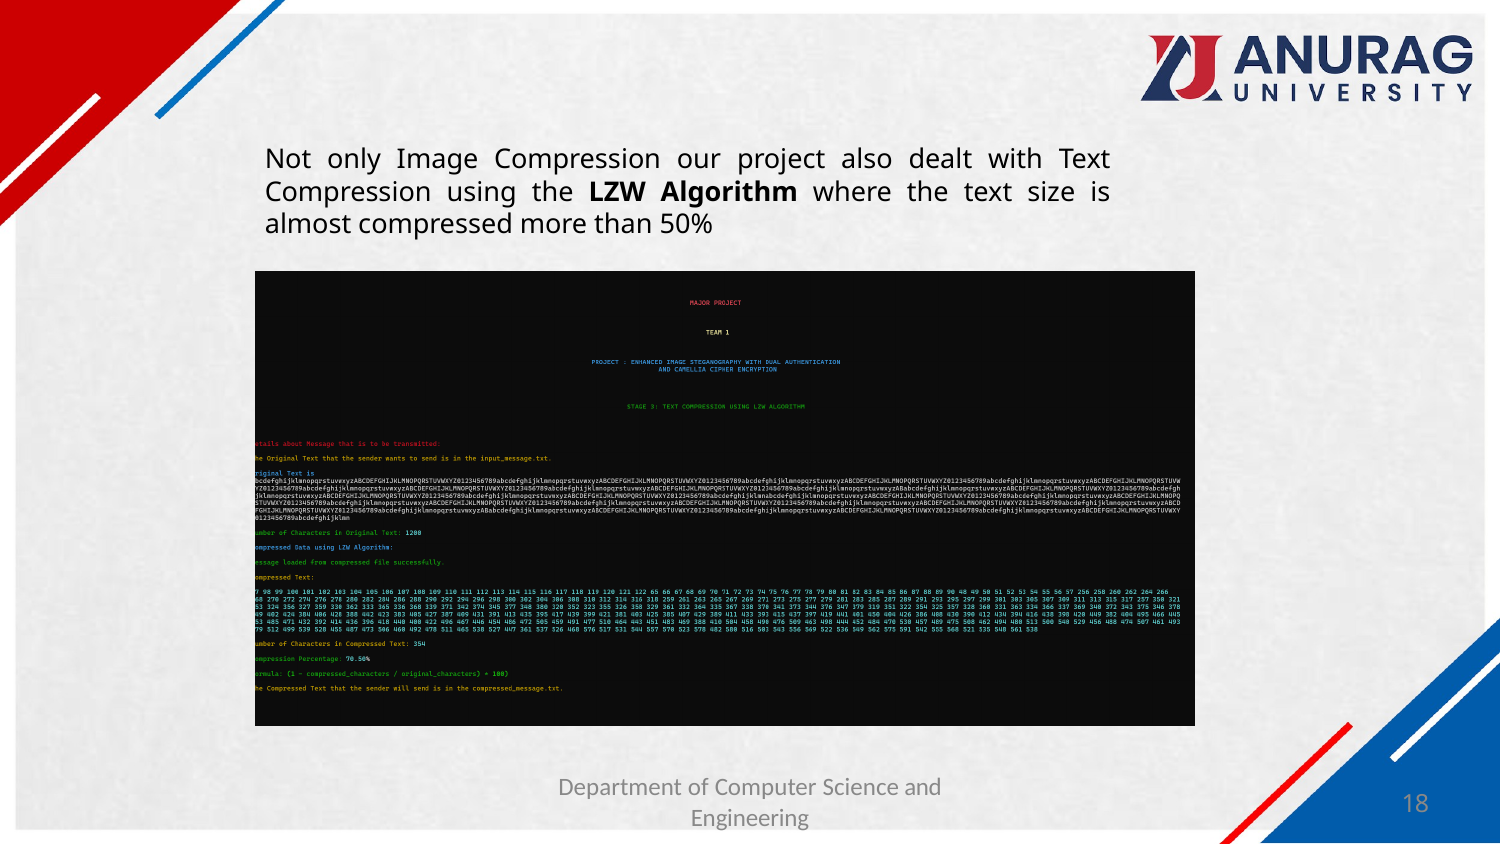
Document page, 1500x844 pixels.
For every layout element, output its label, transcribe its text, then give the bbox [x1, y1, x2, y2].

slide_number 18 [1385, 787, 1463, 822]
footer Department of Computer Science and Engineering [556, 774, 944, 835]
text_box Not only Image Compression our project also dealt with Text Compression using the LZW Algorithm where the text size is almost compressed more than 50% [249, 134, 1125, 247]
picture [0, 0, 1500, 844]
